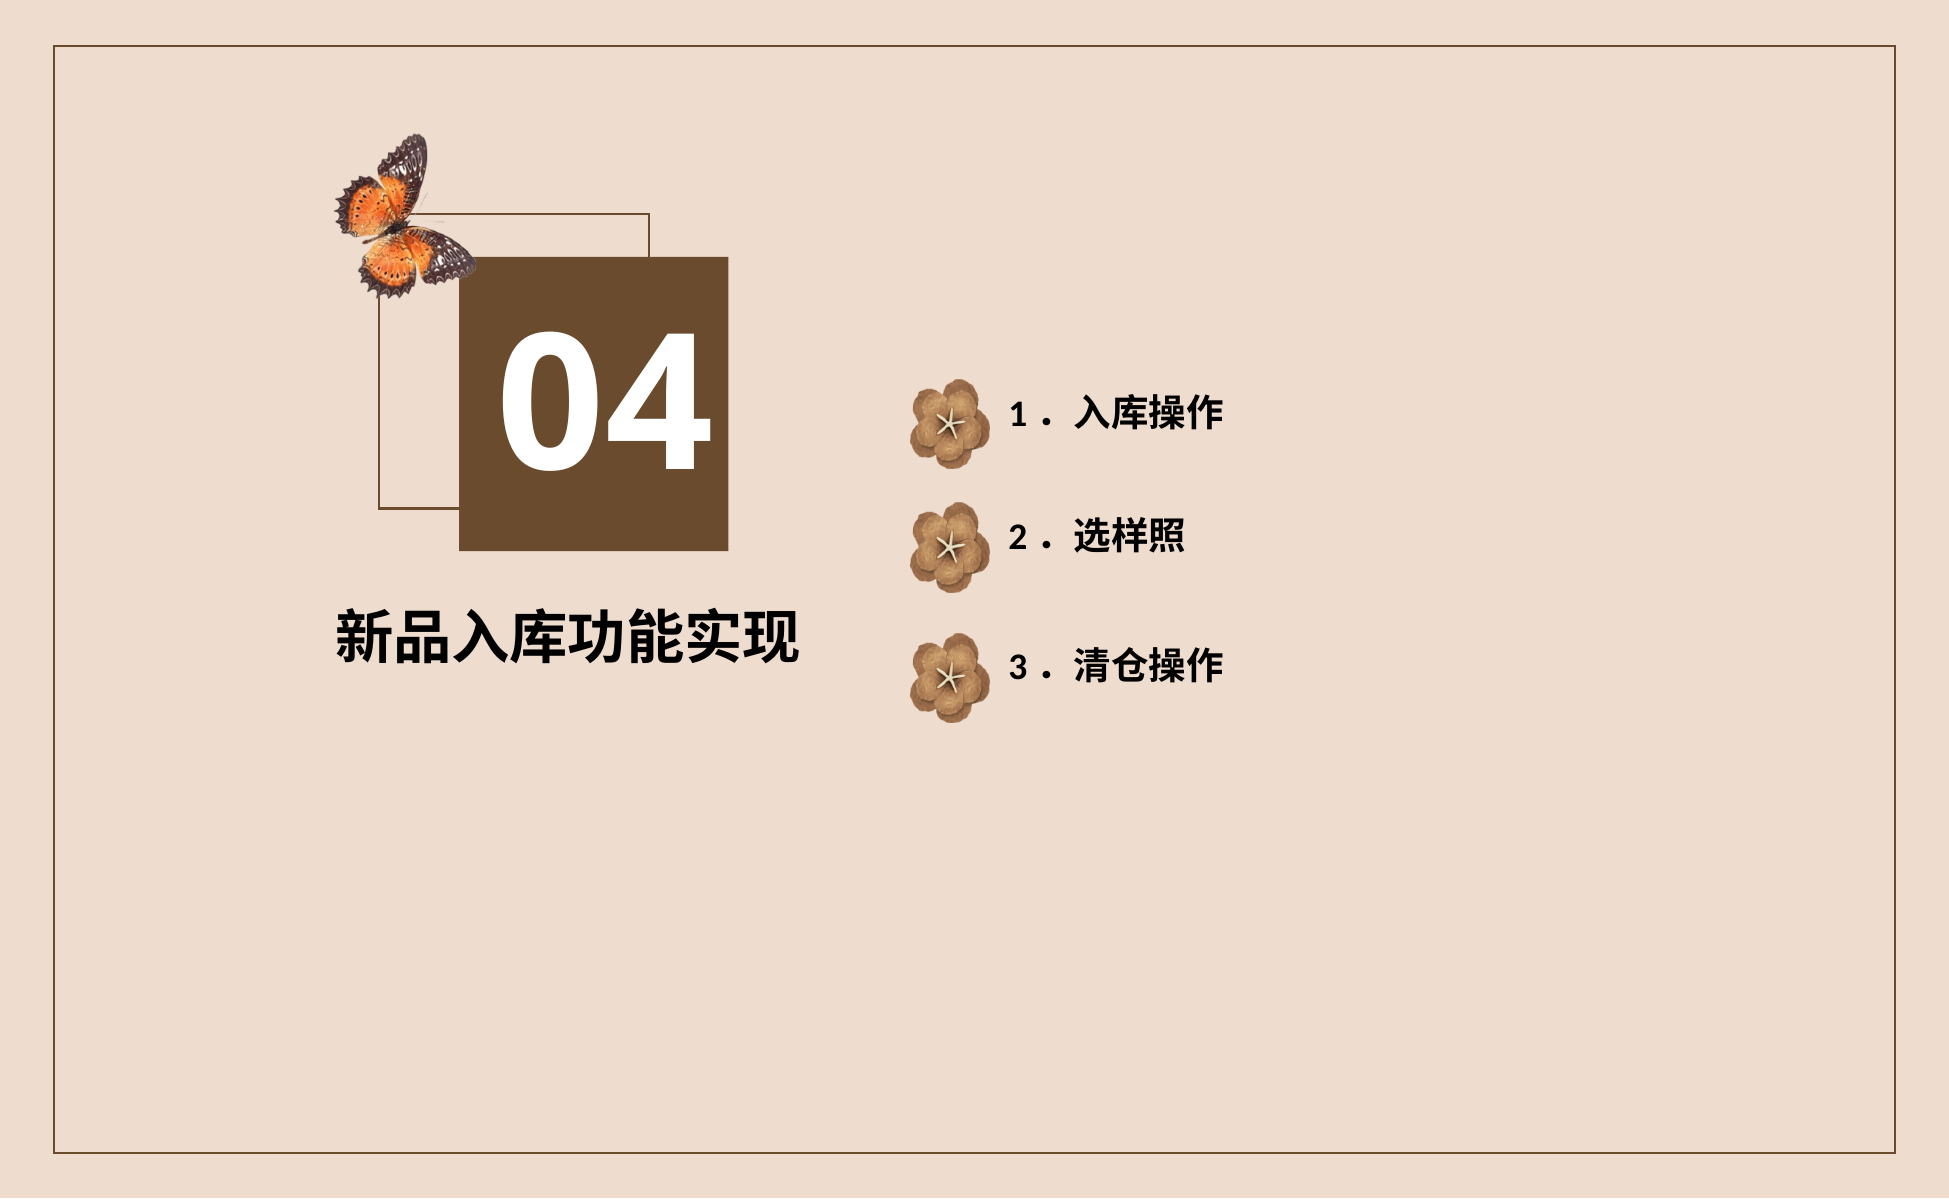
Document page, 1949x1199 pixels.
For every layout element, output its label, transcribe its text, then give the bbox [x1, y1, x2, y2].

text_box [53, 45, 1896, 1154]
picture [910, 502, 990, 593]
picture [330, 120, 485, 304]
text_box [458, 510, 729, 552]
text_box 2．选样照 [990, 502, 1524, 567]
text_box 1．入库操作 [990, 379, 1664, 444]
text_box [485, 213, 650, 272]
text_box 3．清仓操作 [989, 632, 1524, 697]
picture [910, 633, 990, 723]
text_box [650, 256, 729, 272]
picture [910, 379, 990, 469]
text_box [378, 304, 482, 510]
text_box 新品入库功能实现 [320, 592, 826, 678]
text_box 04 [482, 272, 729, 515]
